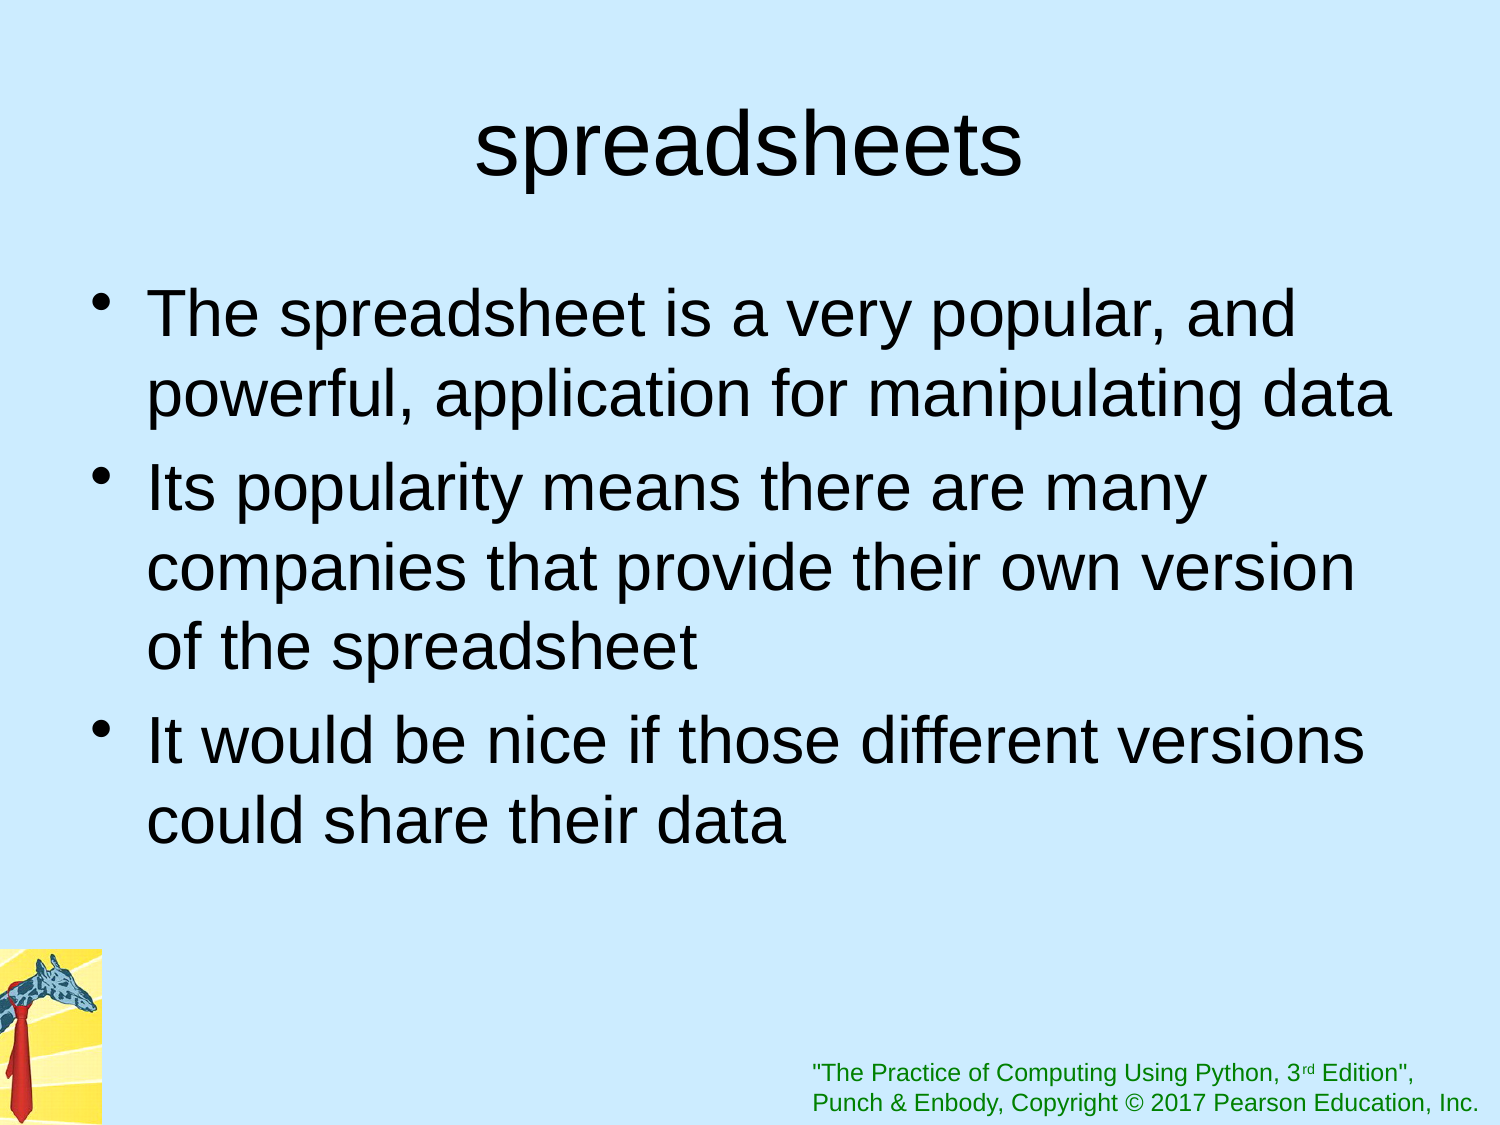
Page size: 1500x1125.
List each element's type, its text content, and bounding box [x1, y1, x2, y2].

list The spreadsheet is a very popular, and powerful, application for manipulating data Its popularity means there are many companies that provide their own version of the spreadsheet It would be nice if those different versions could share their data [75, 262, 1425, 1005]
picture [0, 949, 102, 1125]
title spreadsheets [75, 45, 1425, 233]
